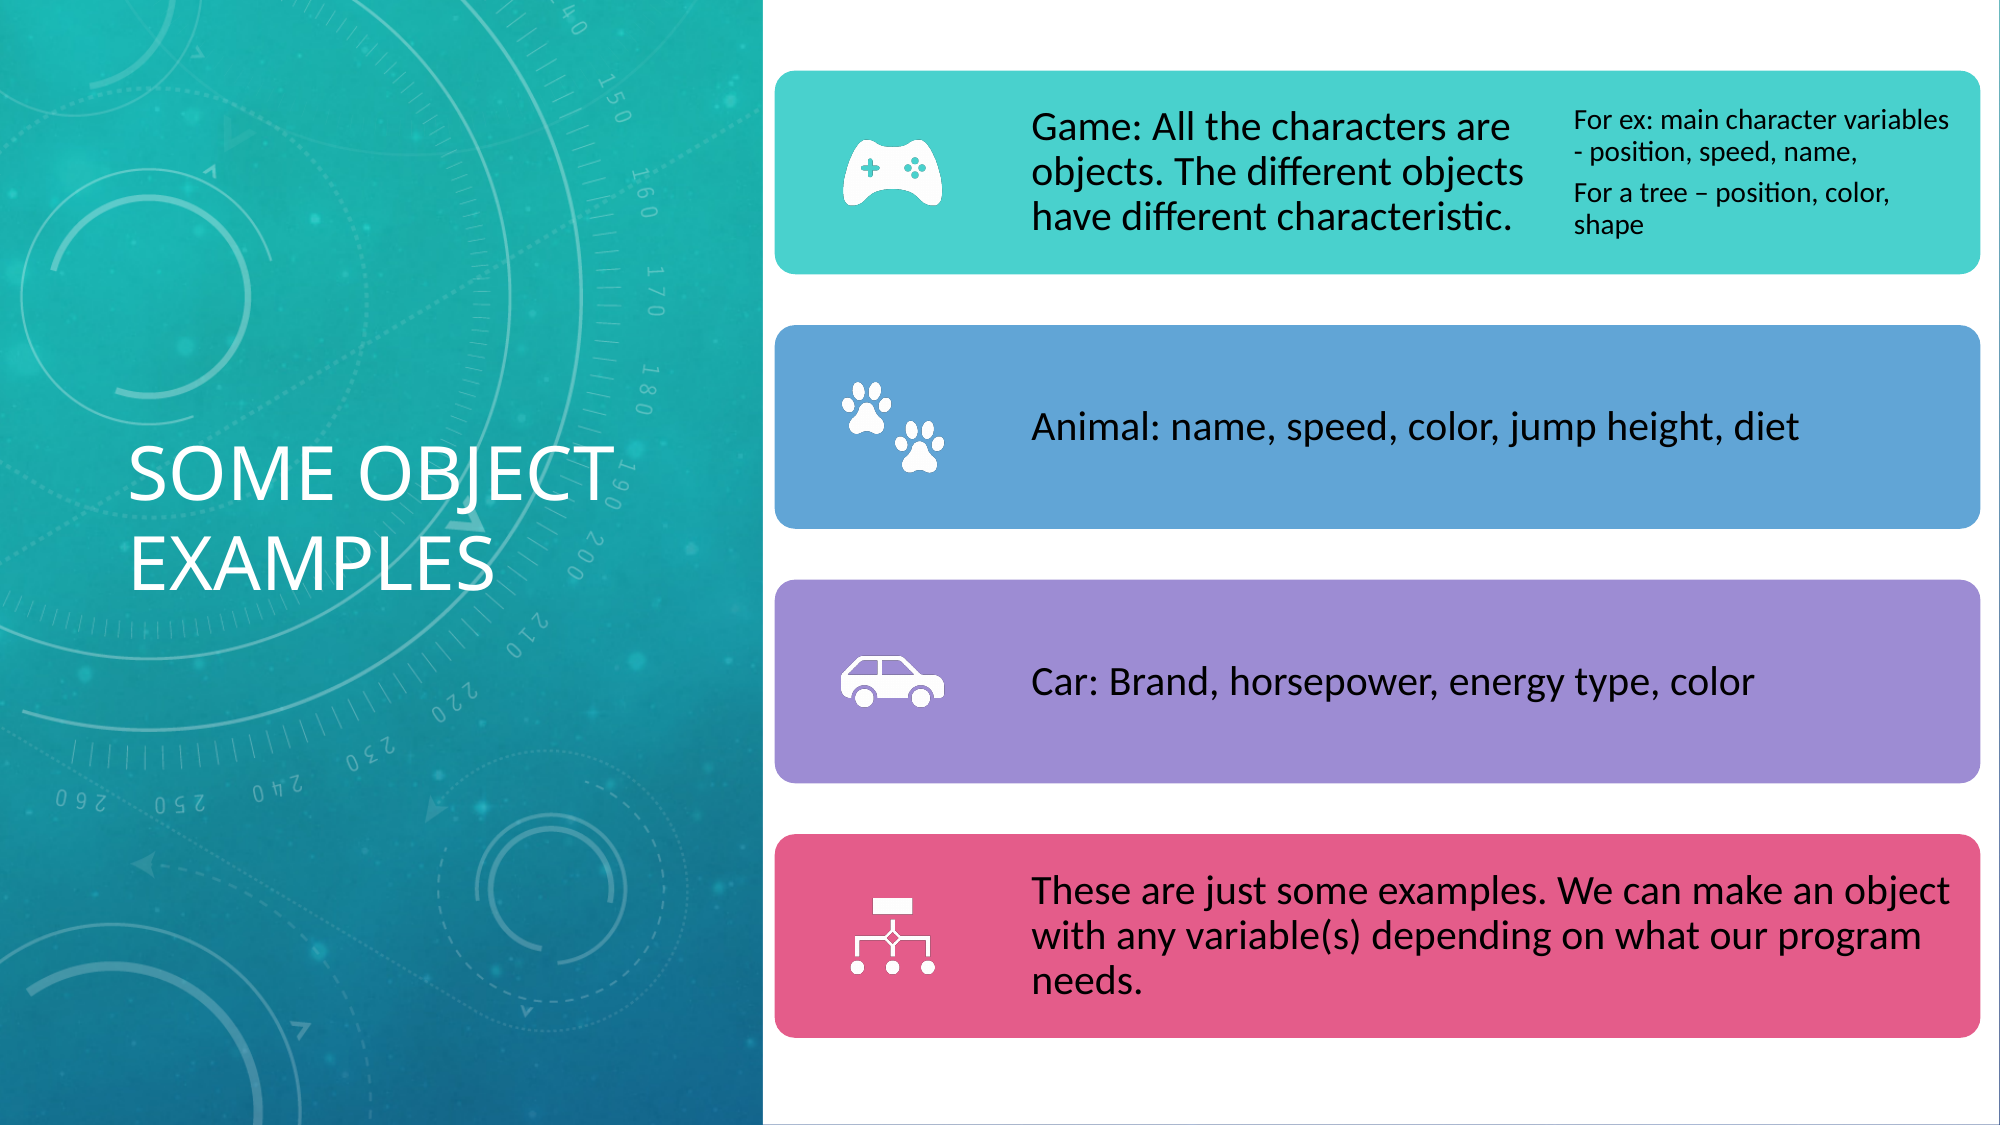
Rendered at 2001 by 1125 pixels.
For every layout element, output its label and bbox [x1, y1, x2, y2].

text_box [763, 0, 2000, 1125]
picture [0, 0, 763, 1125]
list [774, 70, 1981, 1039]
